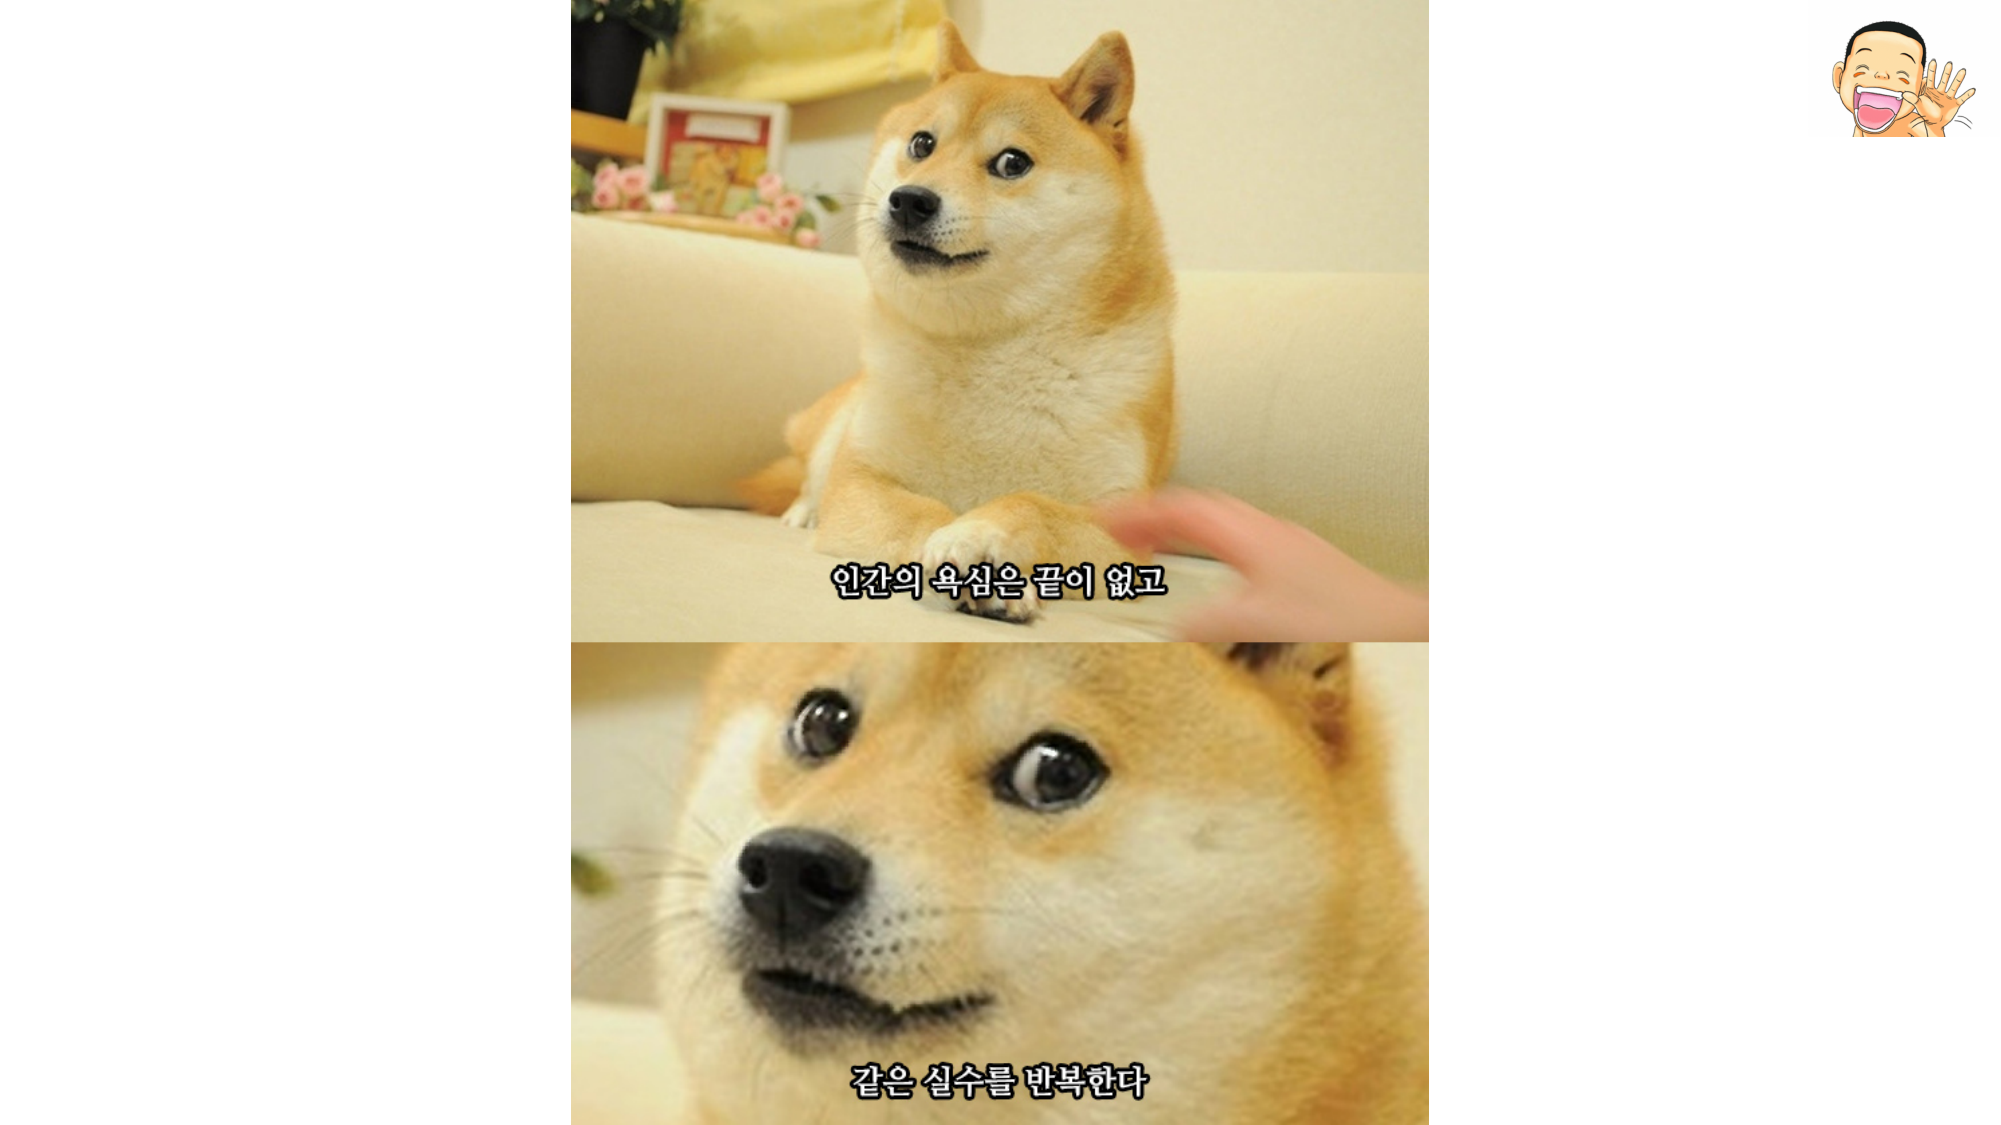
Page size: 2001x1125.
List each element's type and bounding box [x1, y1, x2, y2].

picture [571, 0, 1429, 1125]
picture [1808, 0, 2000, 137]
